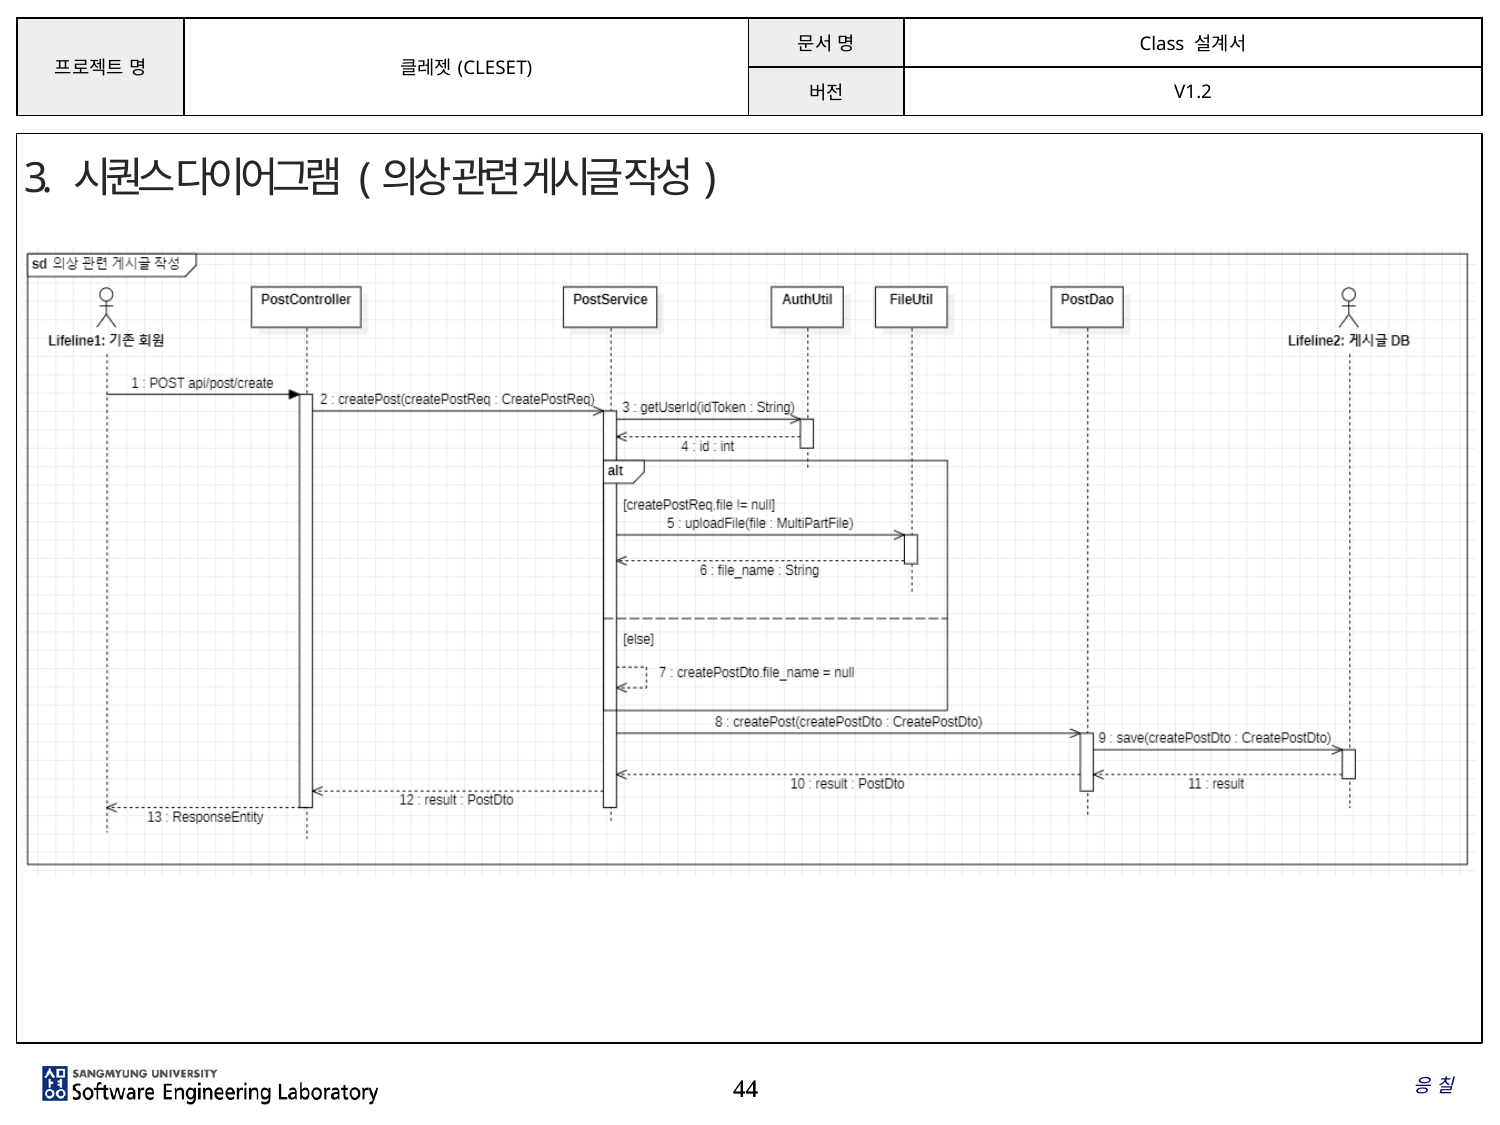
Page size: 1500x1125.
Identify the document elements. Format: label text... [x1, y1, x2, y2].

text_box 3. 시퀀스 다이어그램 (의상 관련 게시글 작성) [9, 143, 732, 209]
footer 응 칠 [994, 1060, 1454, 1110]
picture [22, 247, 1476, 877]
picture [42, 1066, 382, 1106]
